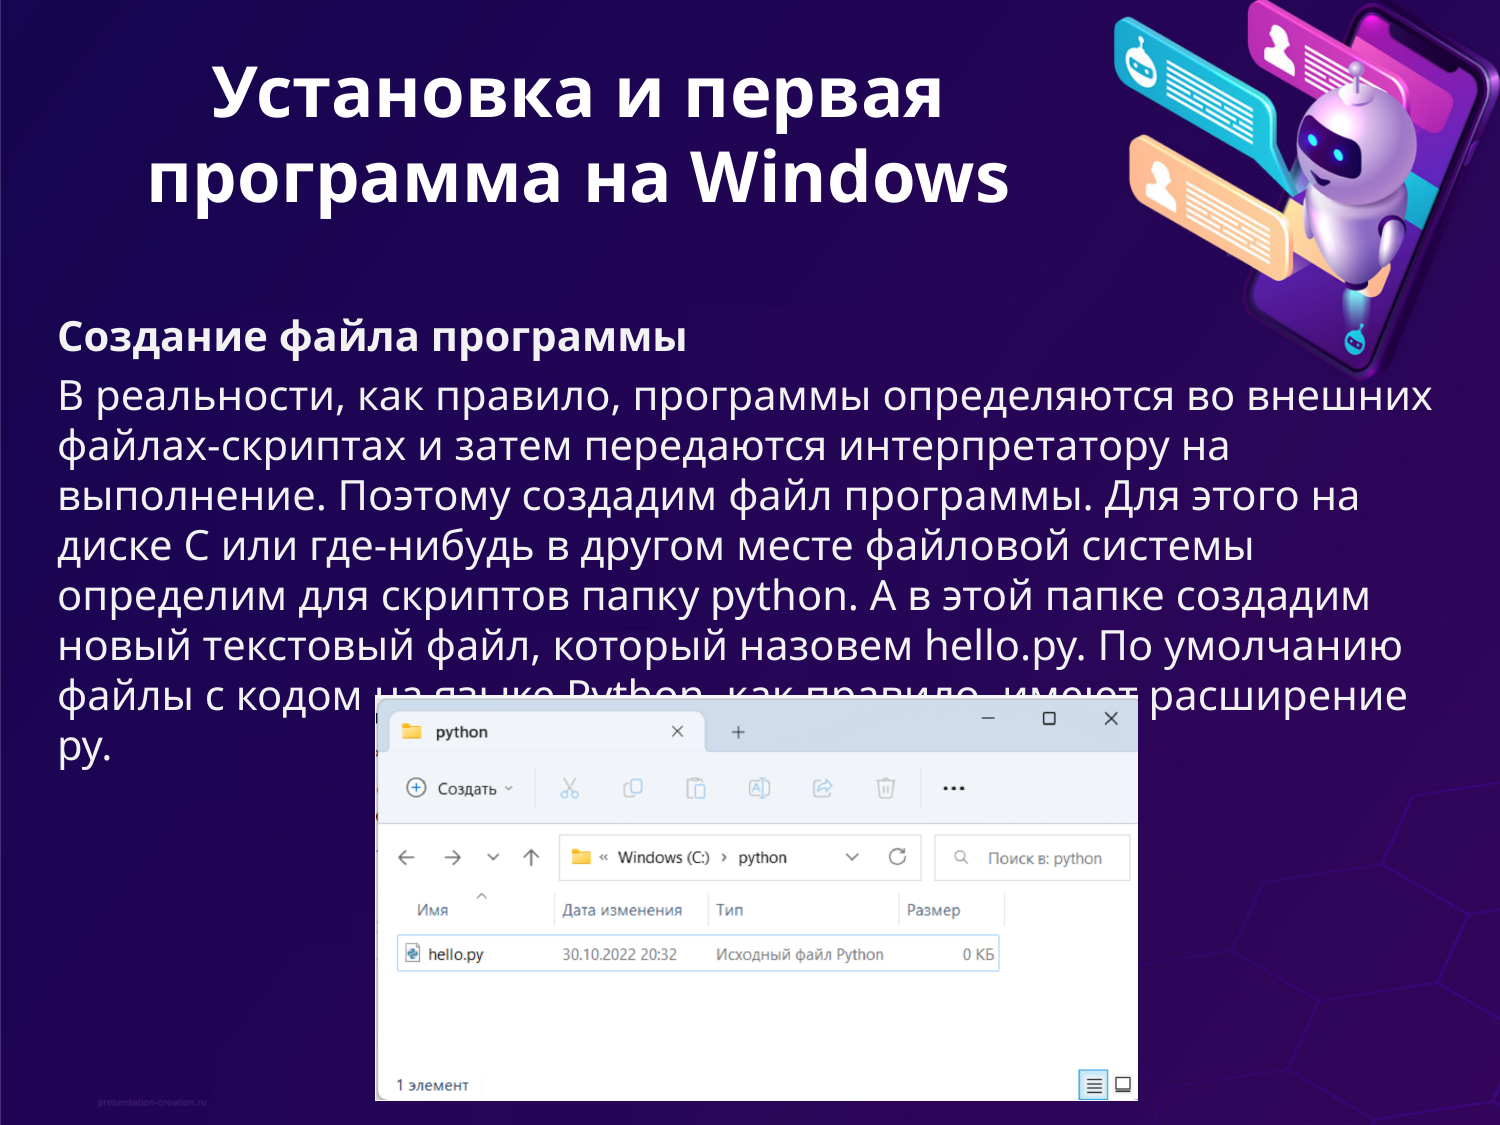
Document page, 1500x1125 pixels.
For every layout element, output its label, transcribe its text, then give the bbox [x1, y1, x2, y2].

list Создание файла программы В реальности, как правило, программы определяются во внешних файлах-скриптах и затем передаются интерпретатору на выполнение. Поэтому создадим файл программы. Для этого на диске C или где-нибудь в другом месте файловой системы определим для скриптов папку python. А в этой папке создадим новый текстовый файл, который назовем hello.py. По умолчанию файлы с кодом на языке Python, как правило, имеют расширение py. [42, 302, 1472, 1088]
picture [0, 0, 1500, 1125]
title Установка и первая программа на Windows [41, 37, 1117, 227]
